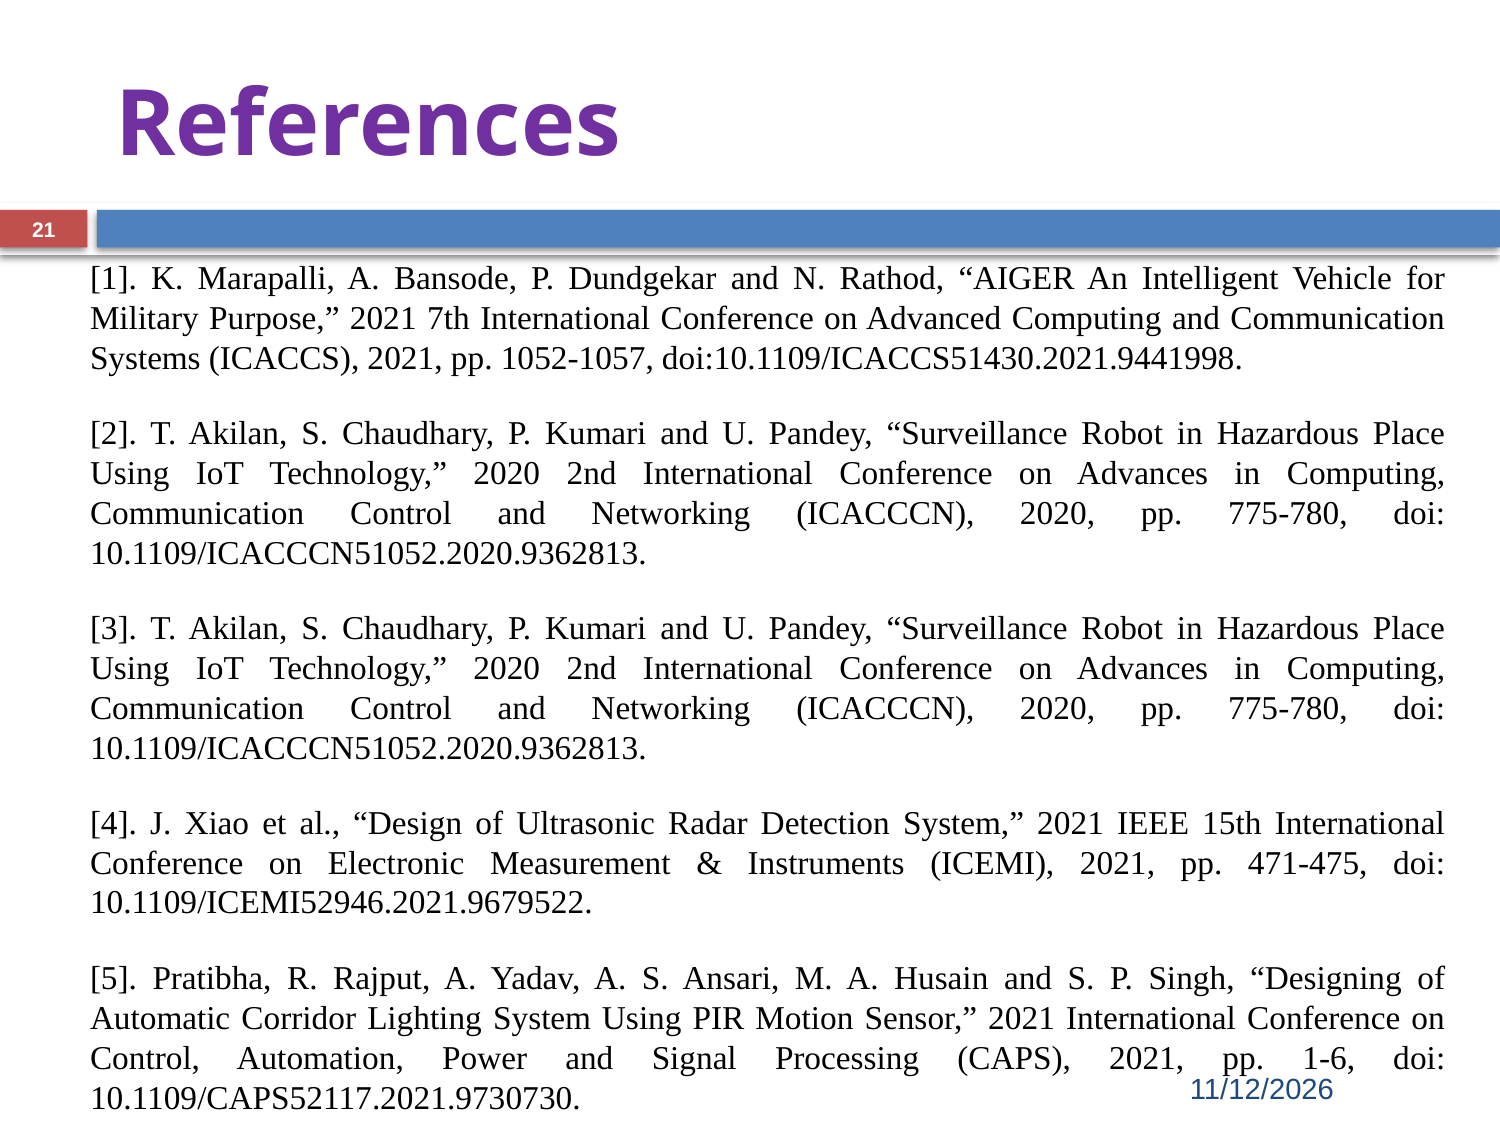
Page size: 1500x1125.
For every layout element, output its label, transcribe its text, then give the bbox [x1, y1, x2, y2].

slide_number 21 [0, 208, 88, 249]
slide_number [1175, 1057, 1500, 1118]
list [1]. K. Marapalli, A. Bansode, P. Dundgekar and N. Rathod, “AIGER An Intelligent Vehicle for Military Purpose,” 2021 7th International Conference on Advanced Computing and Communication Systems (ICACCS), 2021, pp. 1052-1057, doi:10.1109/ICACCS51430.2021.9441998. [2]. T. Akilan, S. Chaudhary, P. Kumari and U. Pandey, “Surveillance Robot in Hazardous Place Using IoT Technology,” 2020 2nd International Conference on Advances in Computing, Communication Control and Networking (ICACCCN), 2020, pp. 775-780, doi: 10.1109/ICACCCN51052.2020.9362813. [3]. T. Akilan, S. Chaudhary, P. Kumari and U. Pandey, “Surveillance Robot in Hazardous Place Using IoT Technology,” 2020 2nd International Conference on Advances in Computing, Communication Control and Networking (ICACCCN), 2020, pp. 775-780, doi: 10.1109/ICACCCN51052.2020.9362813. [4]. J. Xiao et al., “Design of Ultrasonic Radar Detection System,” 2021 IEEE 15th International Conference on Electronic Measurement & Instruments (ICEMI), 2021, pp. 471-475, doi: 10.1109/ICEMI52946.2021.9679522. [5]. Pratibha, R. Rajput, A. Yadav, A. S. Ansari, M. A. Husain and S. P. Singh, “Designing of Automatic Corridor Lighting System Using PIR Motion Sensor,” 2021 International Conference on Control, Automation, Power and Signal Processing (CAPS), 2021, pp. 1-6, doi: 10.1109/CAPS52117.2021.9730730. [74, 248, 1463, 1072]
title References [100, 37, 1439, 201]
